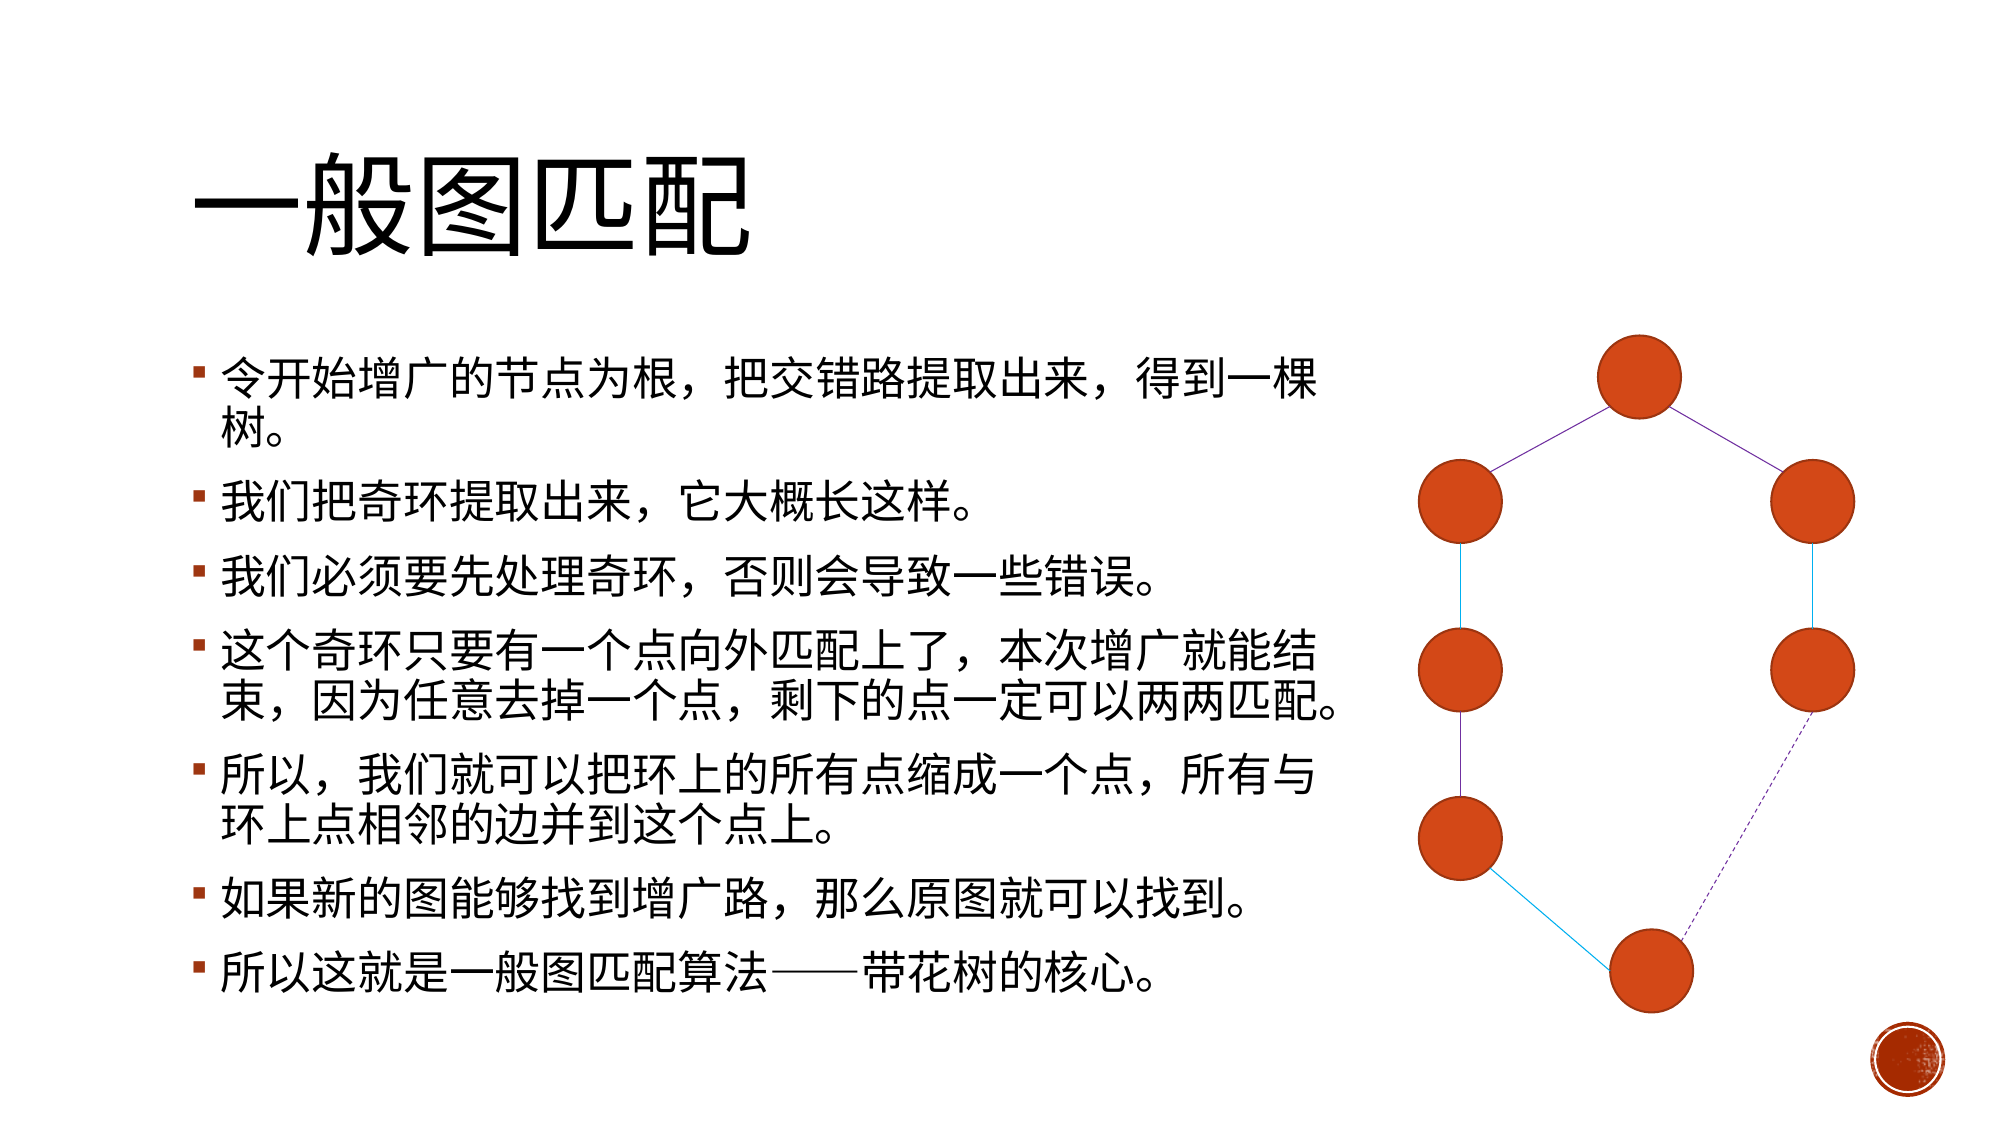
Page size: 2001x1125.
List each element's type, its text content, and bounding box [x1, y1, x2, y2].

list 令开始增广的节点为根，把交错路提取出来，得到一棵树。 我们把奇环提取出来，它大概长这样。 我们必须要先处理奇环，否则会导致一些错误。 这个奇环只要有一个点向外匹配上了，本次增广就能结束，因为任意去掉一个点，剩下的点一定可以两两匹配。 所以，我们就可以把环上的所有点缩成一个点，所有与环上点相邻的边并到这个点上。 如果新的图能够找到增广路，那么原图就可以找到。 所以这就是一般图匹配算法——带花树的核心。 [175, 348, 1358, 1013]
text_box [1421, 337, 1853, 1011]
title 一般图匹配 [175, 79, 1826, 344]
text_box [1868, 1018, 1947, 1097]
